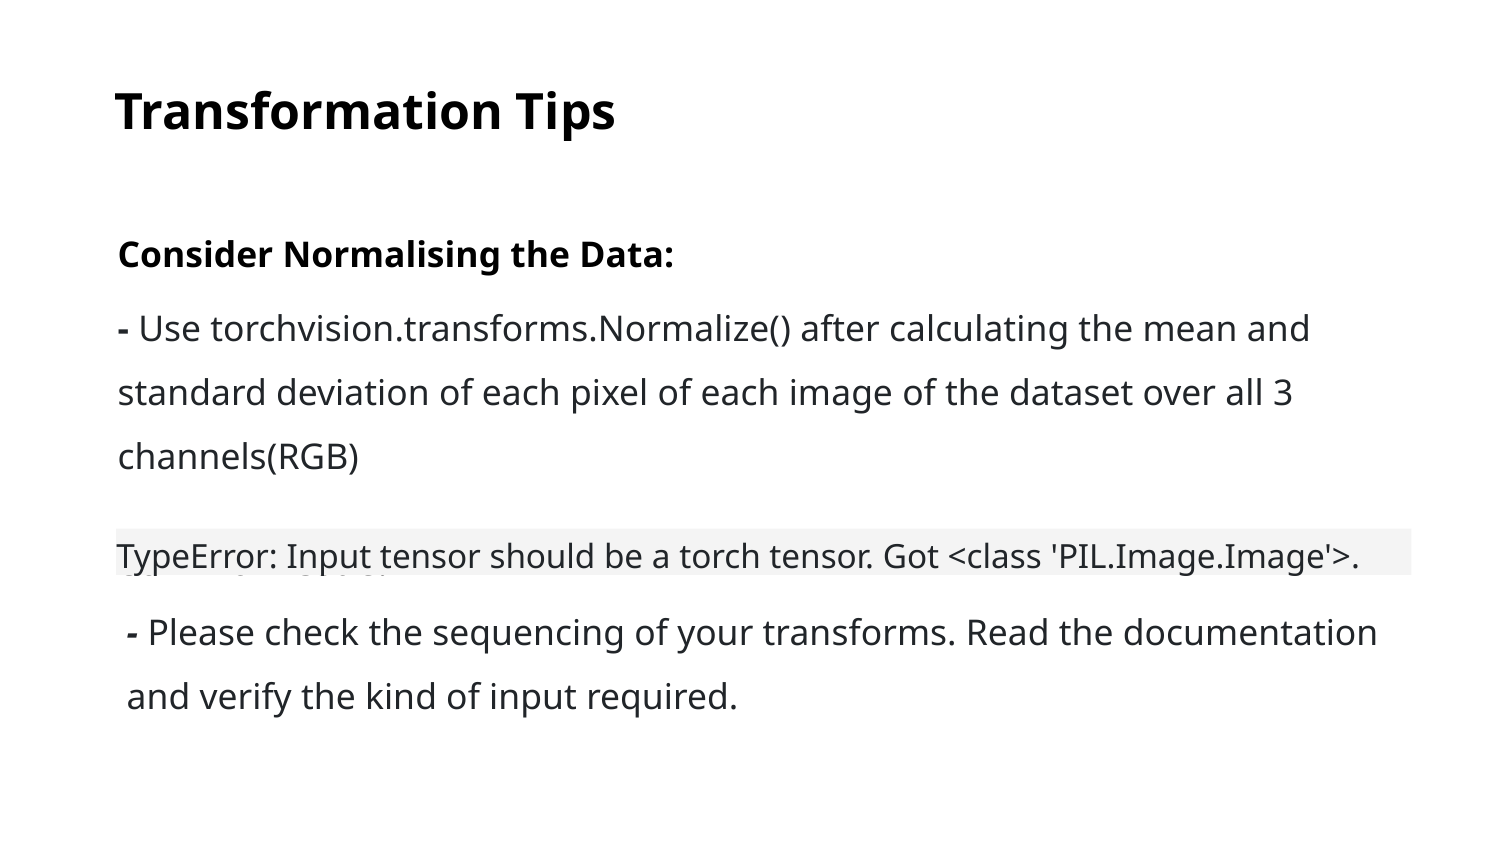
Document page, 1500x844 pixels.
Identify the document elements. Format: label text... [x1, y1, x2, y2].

text_box - Please check the sequencing of your transforms. Read the documentation and verify the kind of input required. [124, 587, 1403, 717]
title Transformation Tips [112, 78, 1349, 221]
text_box TypeError: Input tensor should be a torch tensor. Got <class 'PIL.Image.Image'>. [116, 528, 1412, 575]
text_box Consider Normalising the Data: - Use torchvision.transforms.Normalize() after calculating the mean and standard deviation of each pixel of each image of the dataset over all 3 channels(RGB) Common Issue: [115, 230, 1429, 583]
